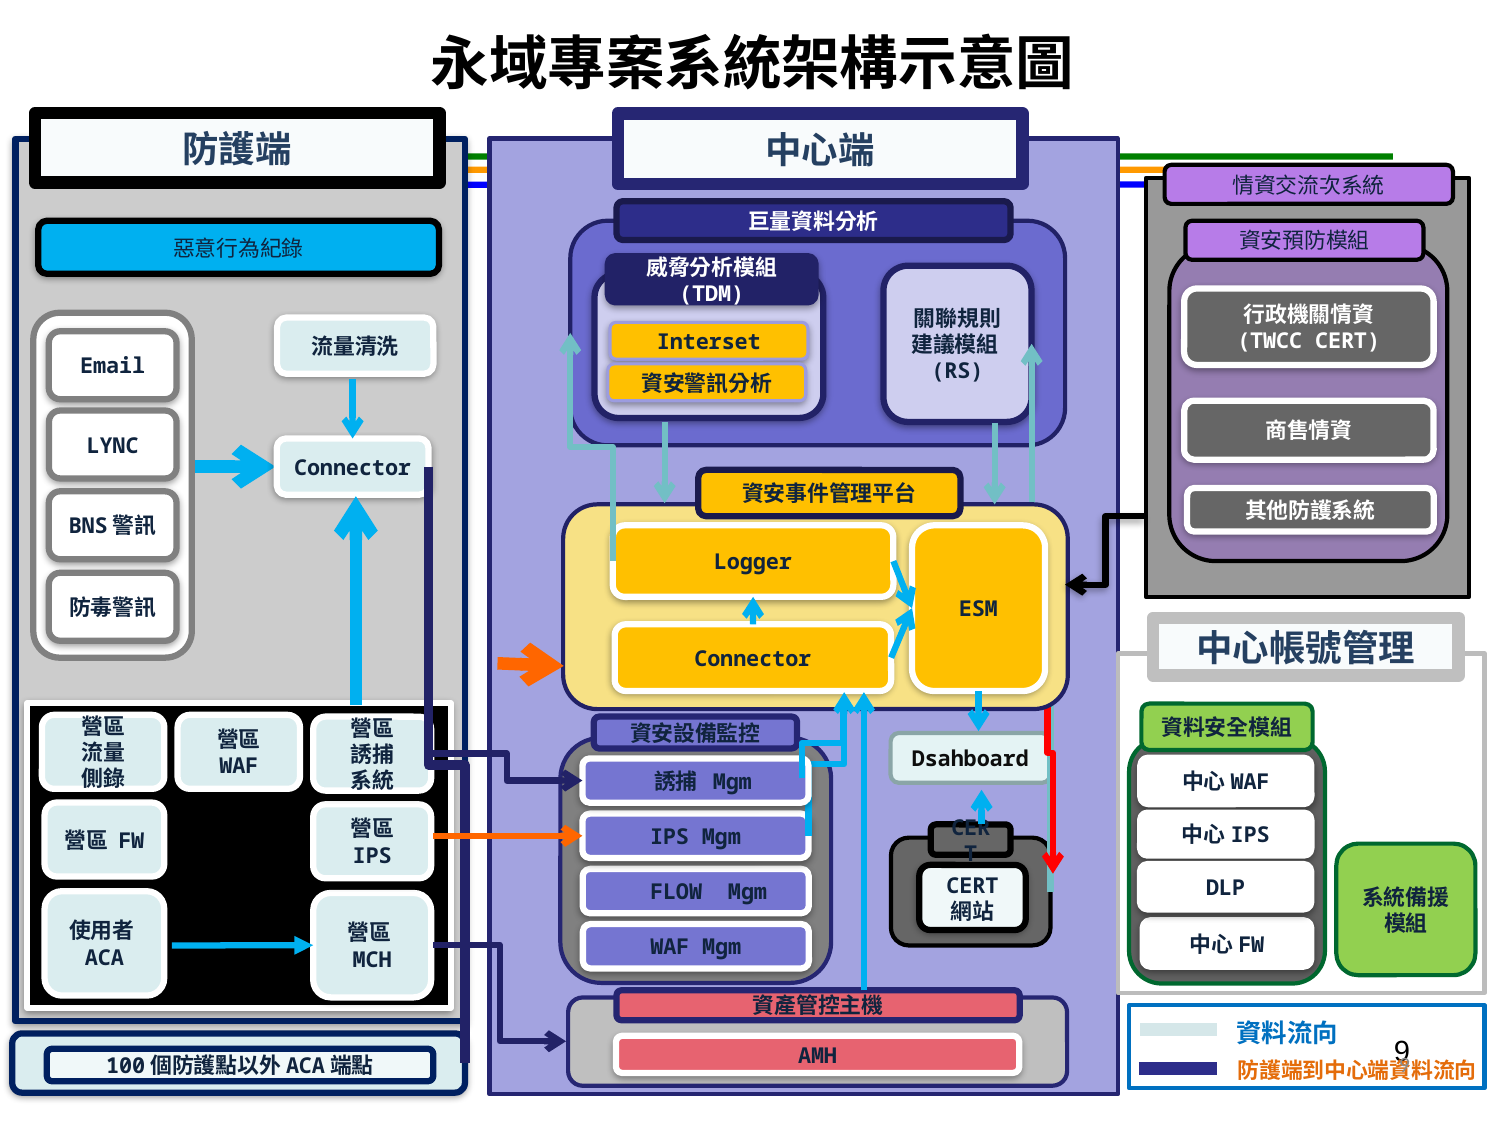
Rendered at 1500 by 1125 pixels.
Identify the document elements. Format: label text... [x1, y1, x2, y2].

text_box 永域專案系統架構示意圖 [32, 17, 1473, 106]
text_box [12, 113, 1495, 1095]
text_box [786, 721, 859, 764]
